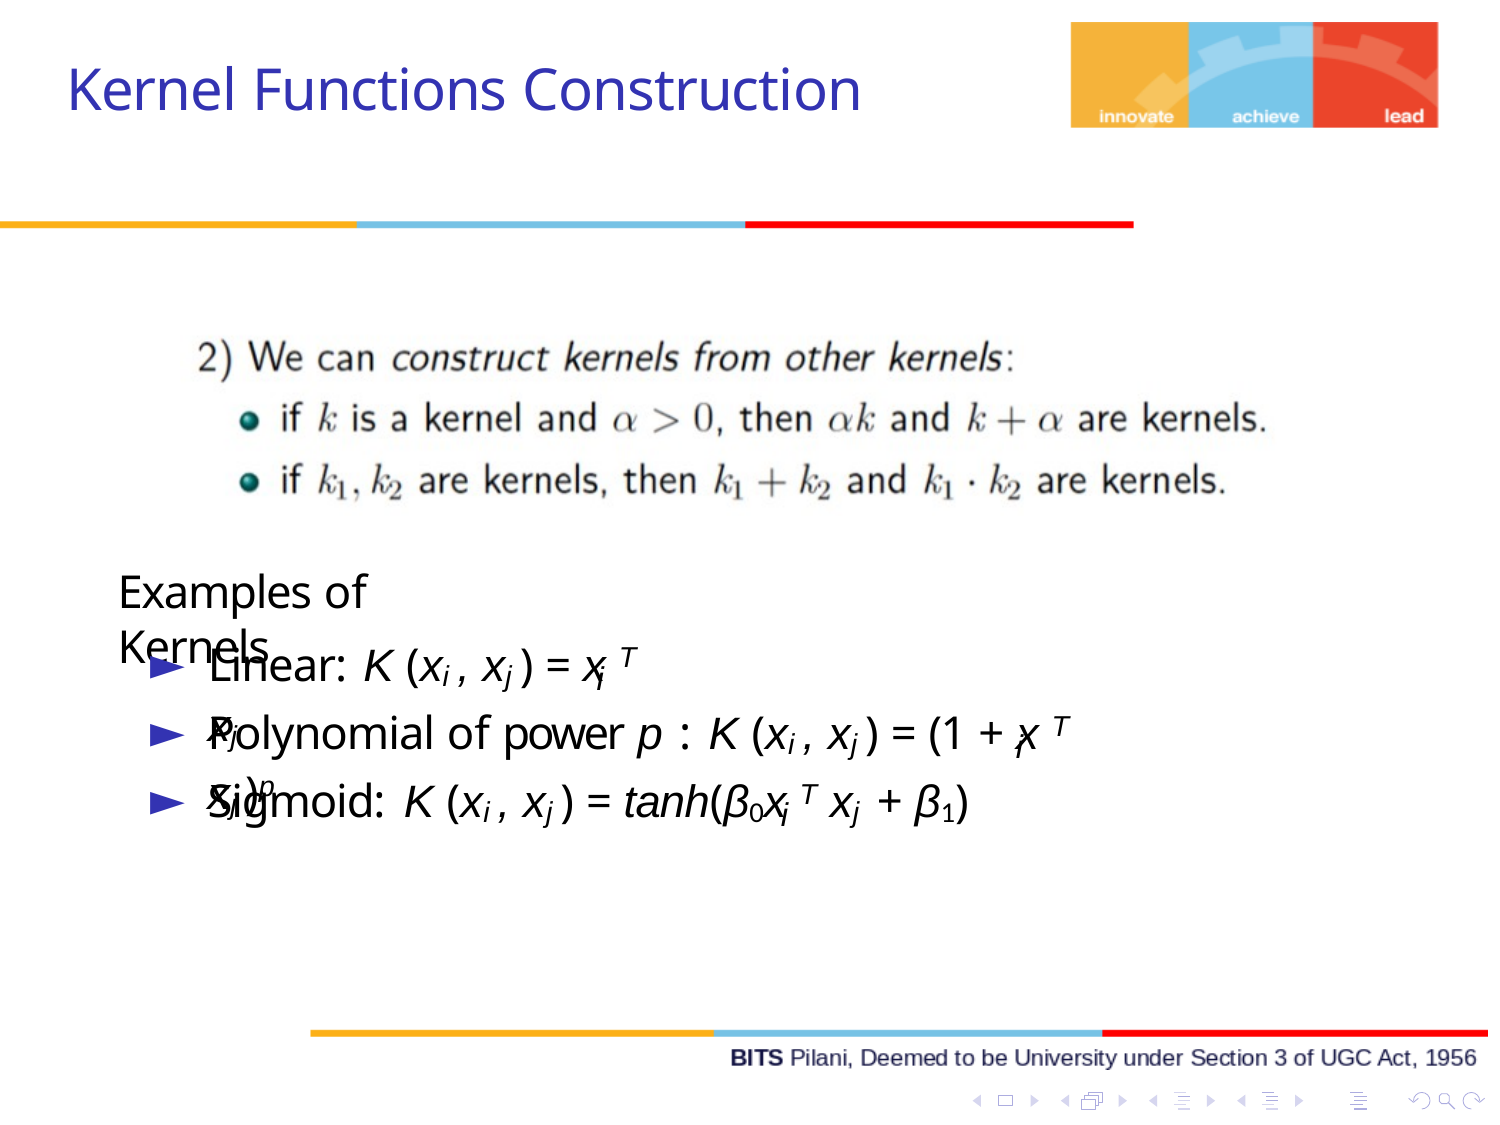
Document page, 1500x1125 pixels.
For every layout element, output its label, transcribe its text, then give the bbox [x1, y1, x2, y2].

text_box i [776, 829, 794, 834]
text_box Sigmoid: K (xi , xj ) = tanh(β0x T xj + β1) [137, 764, 981, 829]
picture [0, 22, 1488, 1070]
title Kernel Functions Construction [62, 46, 1500, 241]
text_box Linear: K (xi , xj ) = x T xj [137, 627, 674, 696]
text_box Polynomial of power p : K (xi , xj ) = (1 + x T xj )p [137, 696, 1134, 821]
text_box Examples of Kernels [113, 559, 503, 673]
